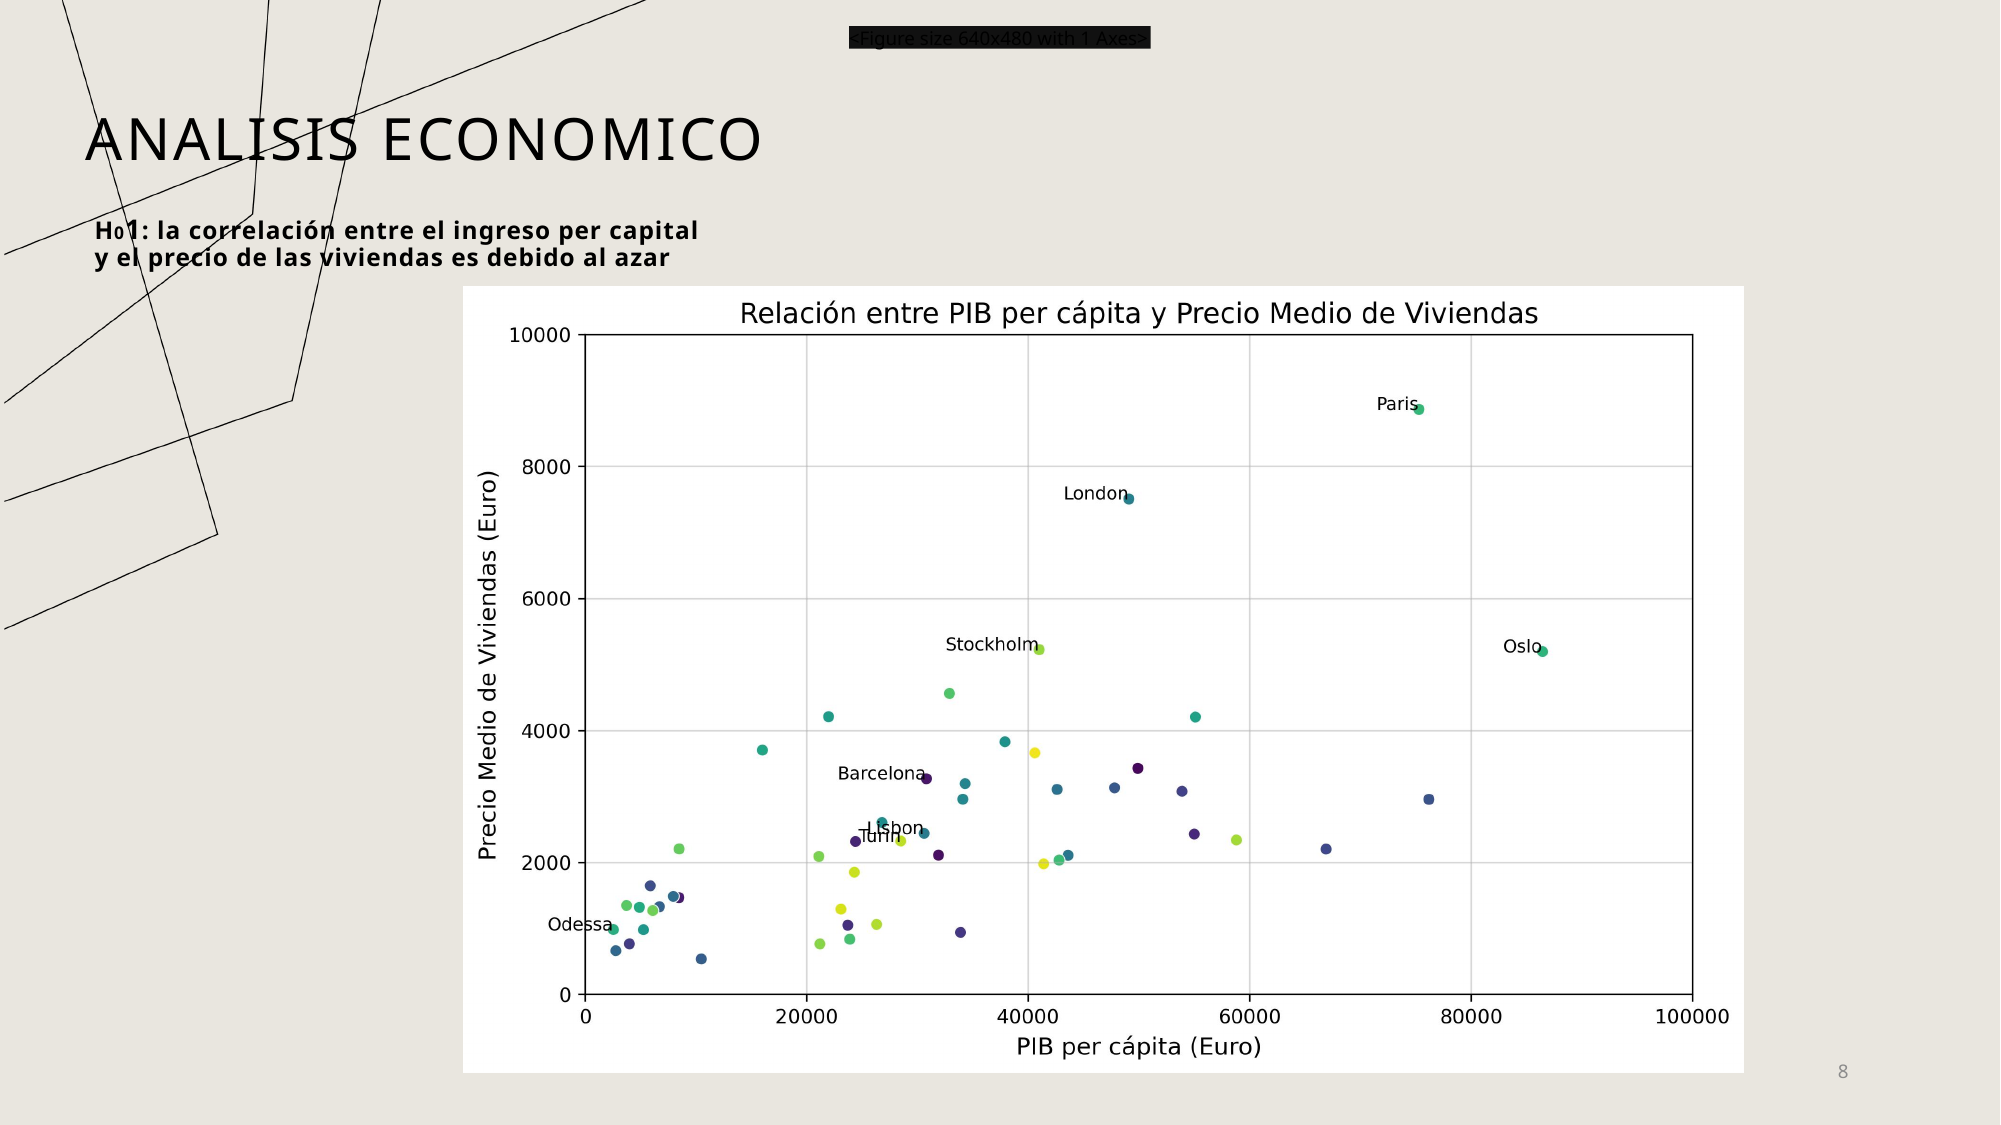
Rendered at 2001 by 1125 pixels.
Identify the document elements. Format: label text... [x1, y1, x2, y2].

picture [4, 0, 1744, 1073]
text_box <Figure size 640x480 with 1 Axes> [849, 26, 1151, 49]
list H01: la correlación entre el ingreso per capital y el precio de las viviendas es debido al azar [79, 209, 724, 286]
slide_number 8 [1701, 1042, 1864, 1103]
title Analisis economico [70, 0, 981, 181]
